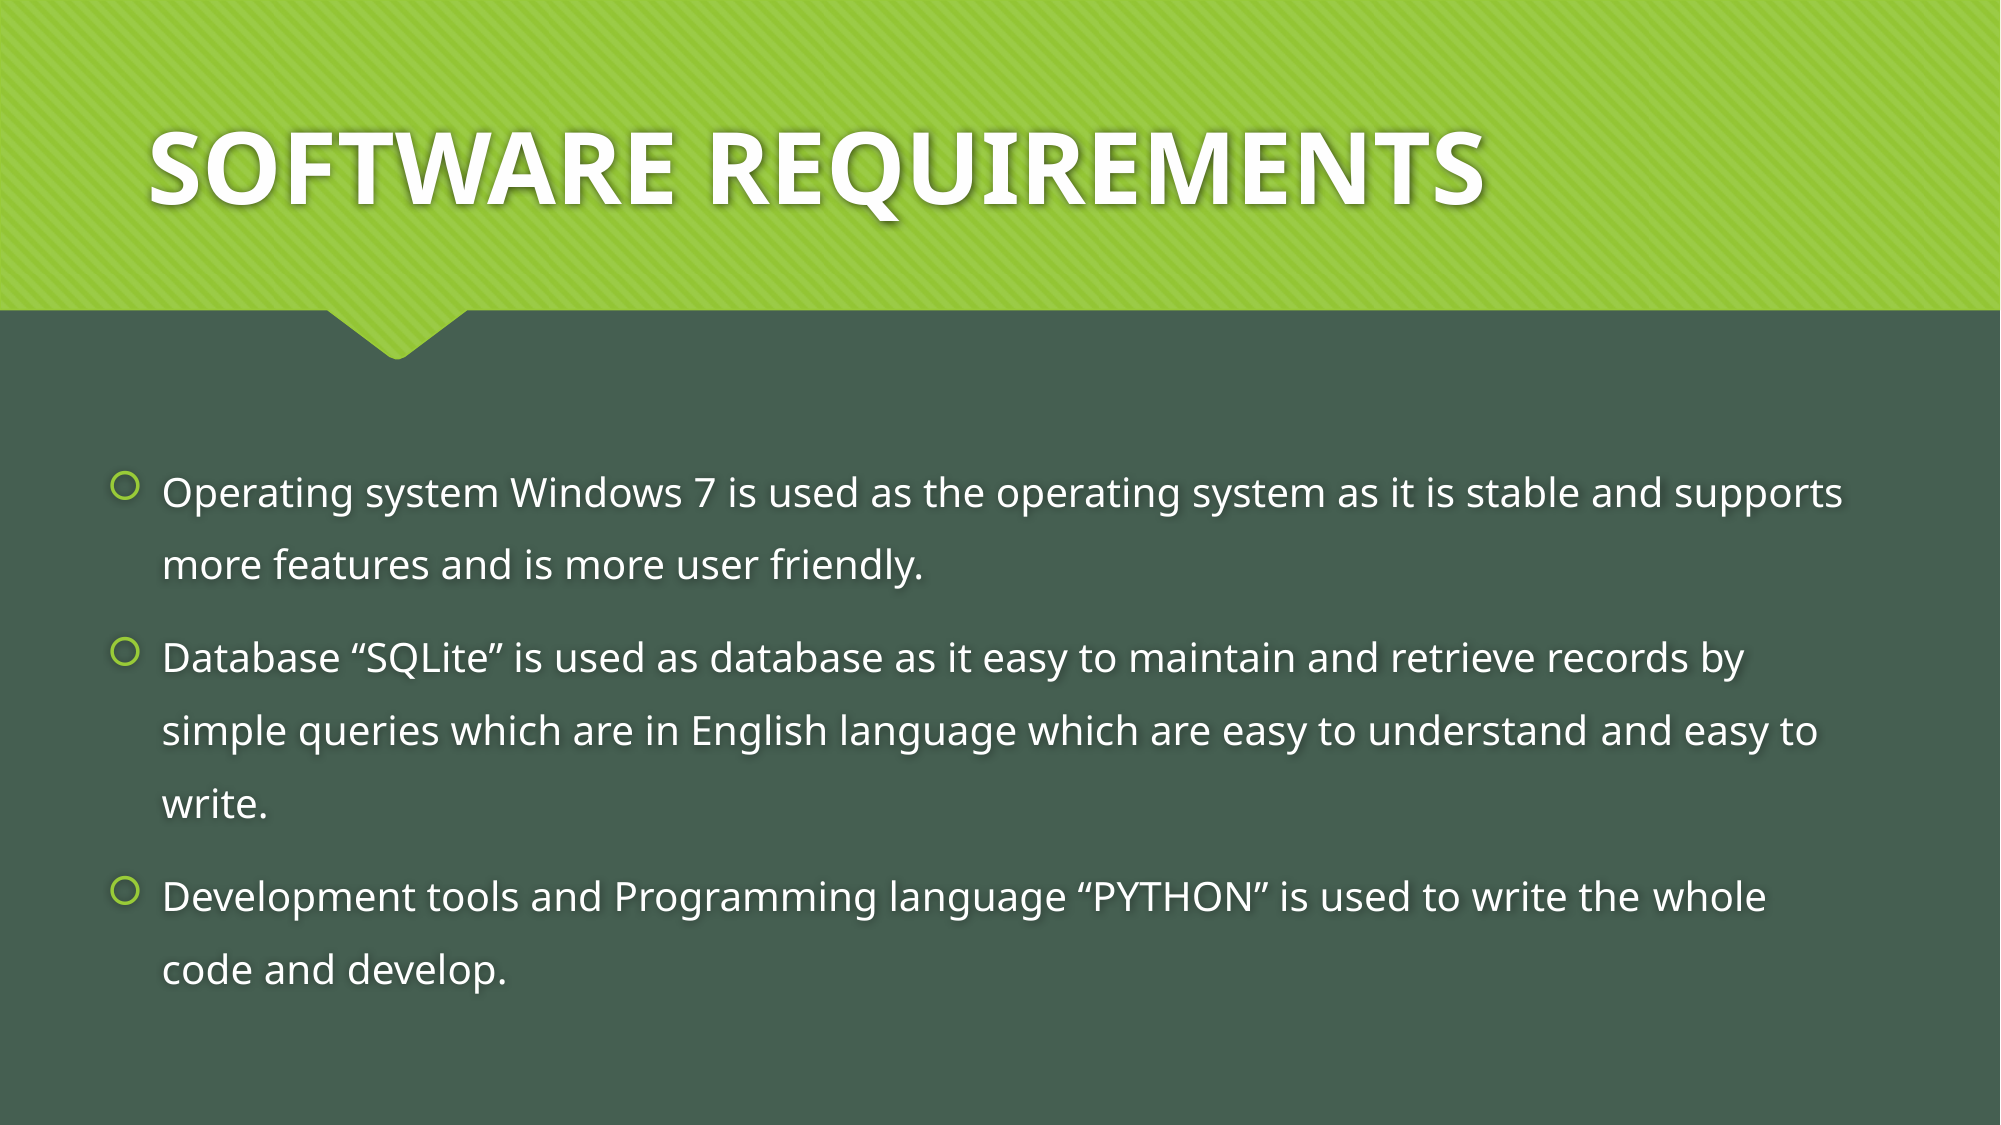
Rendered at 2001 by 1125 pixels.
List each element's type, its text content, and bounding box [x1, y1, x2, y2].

list Operating system Windows 7 is used as the operating system as it is stable and supports more features and is more user friendly. Database “SQLite” is used as database as it easy to maintain and retrieve records by simple queries which are in English language which are easy to understand and easy to write. Development tools and Programming language “PYTHON” is used to write the whole code and develop. [92, 432, 1868, 1003]
title SOFTWARE REQUIREMENTS [132, 73, 1868, 233]
